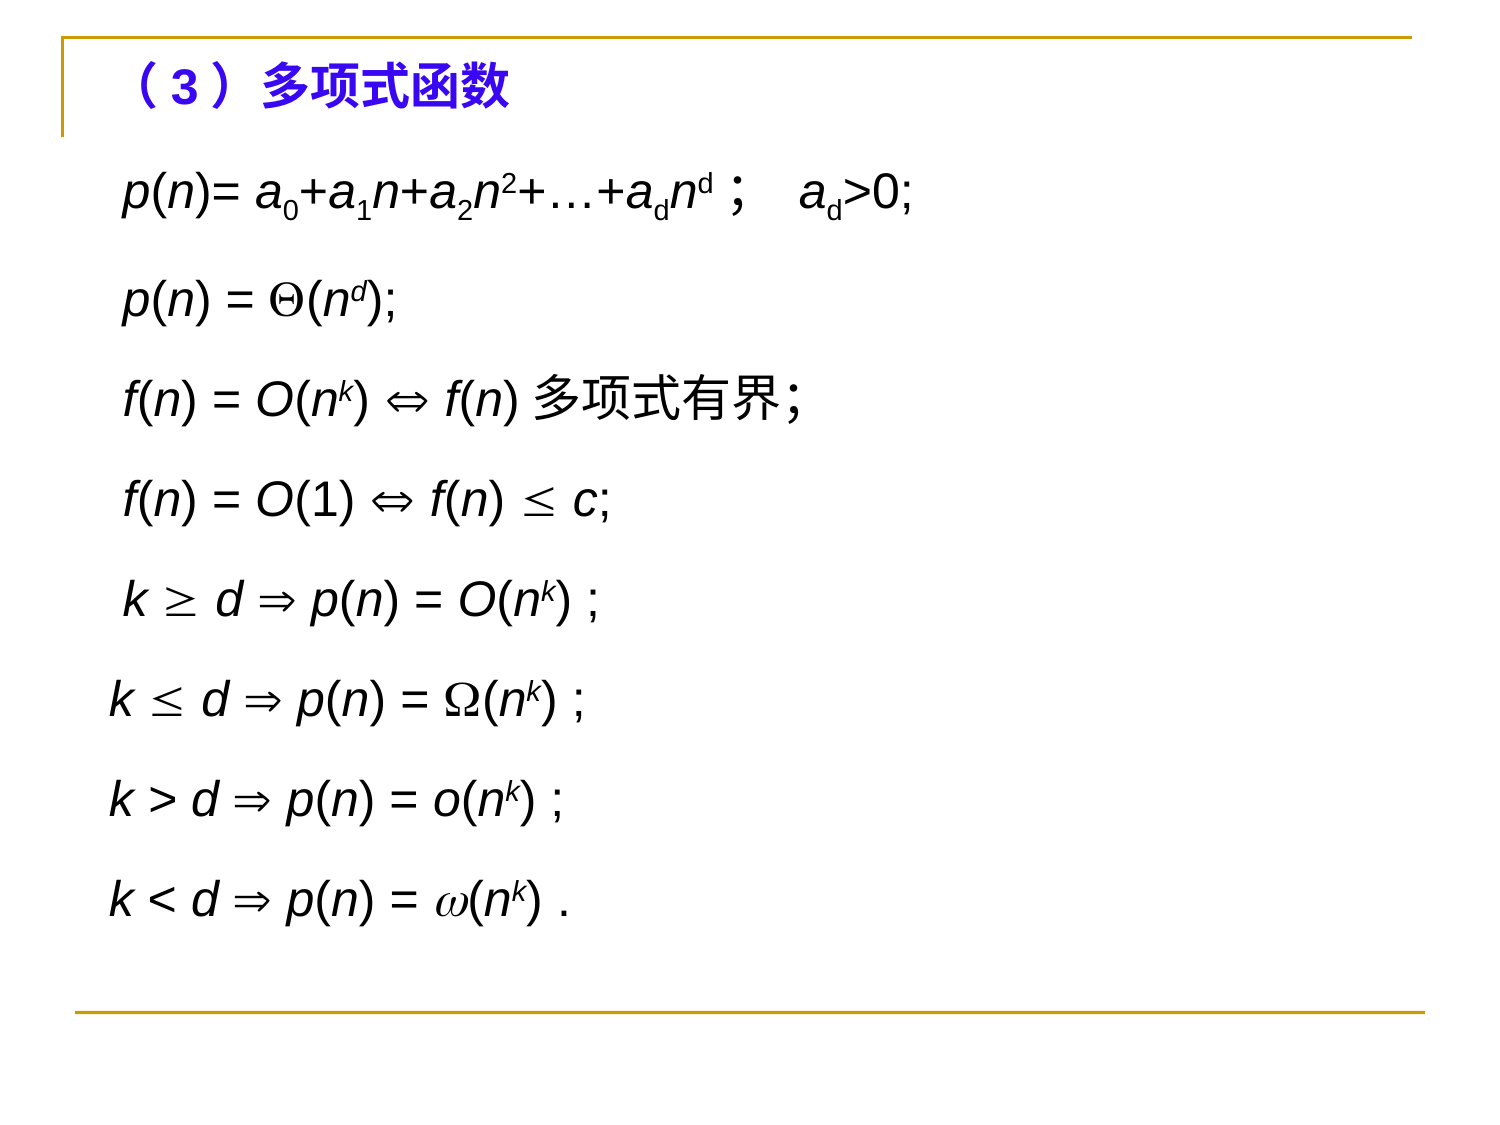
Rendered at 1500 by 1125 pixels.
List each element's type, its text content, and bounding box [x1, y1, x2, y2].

list （3）多项式函数 p(n)= a0+a1n+a2n2+…+adnd； ad>0; p(n) = (nd); f(n) = O(nk)  f(n)多项式有界； f(n) = O(1)  f(n)  c; k  d  p(n) = O(nk) ; k  d  p(n) = (nk) ; k > d  p(n) = o(nk) ; k < d  p(n) = (nk) . [93, 58, 1369, 973]
